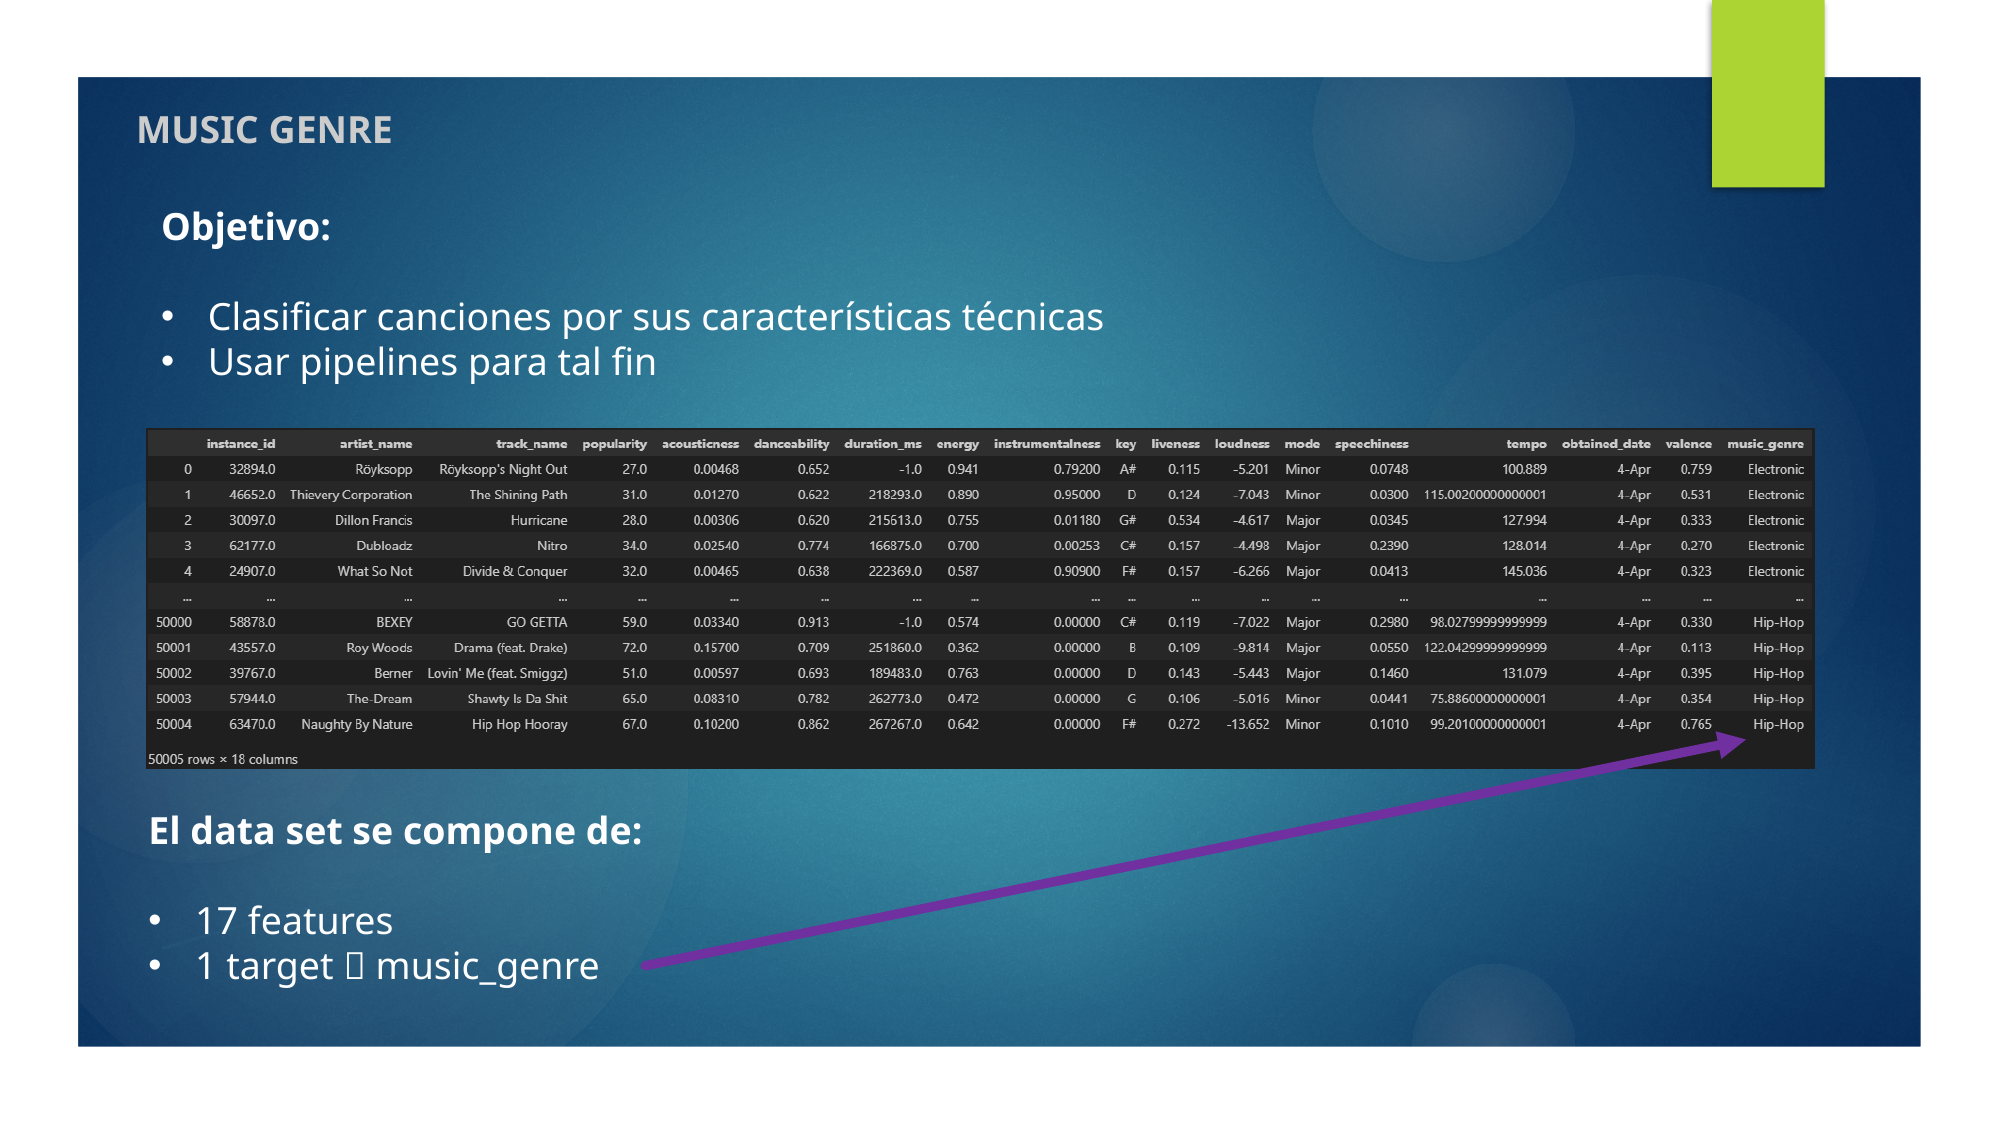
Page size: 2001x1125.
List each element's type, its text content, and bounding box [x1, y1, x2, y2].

text_box El data set se compone de: 17 features 1 target  music_genre [133, 799, 1475, 994]
text_box Objetivo: Clasificar canciones por sus características técnicas Usar pipelines para tal fin [146, 195, 1488, 391]
picture [79, 78, 1920, 1046]
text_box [644, 739, 1747, 966]
text_box MUSIC GENRE [121, 98, 975, 159]
